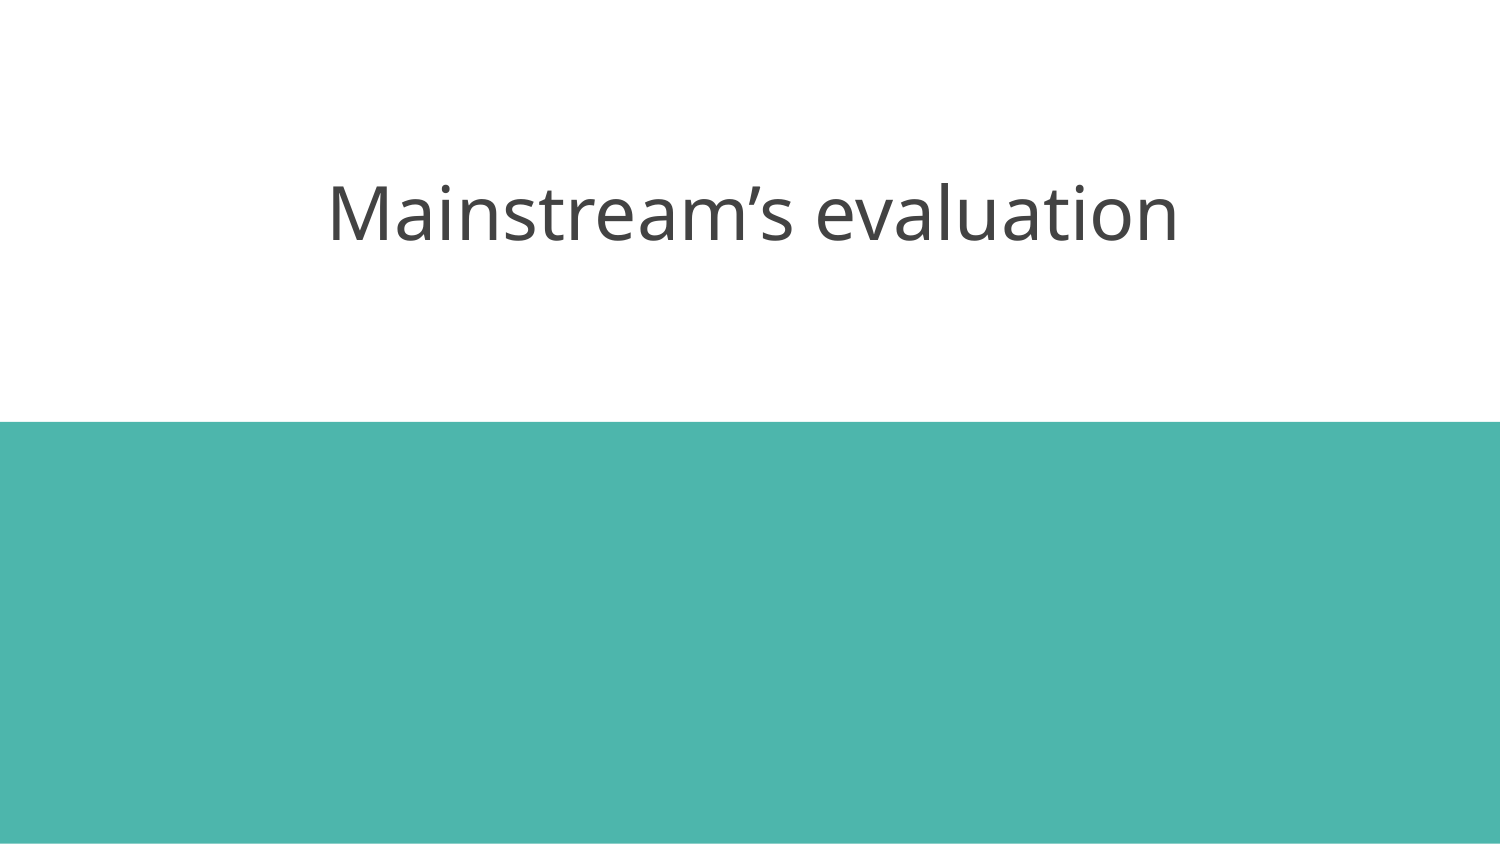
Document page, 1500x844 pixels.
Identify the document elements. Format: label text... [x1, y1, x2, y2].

title Mainstream’s evaluation [51, 133, 1458, 289]
